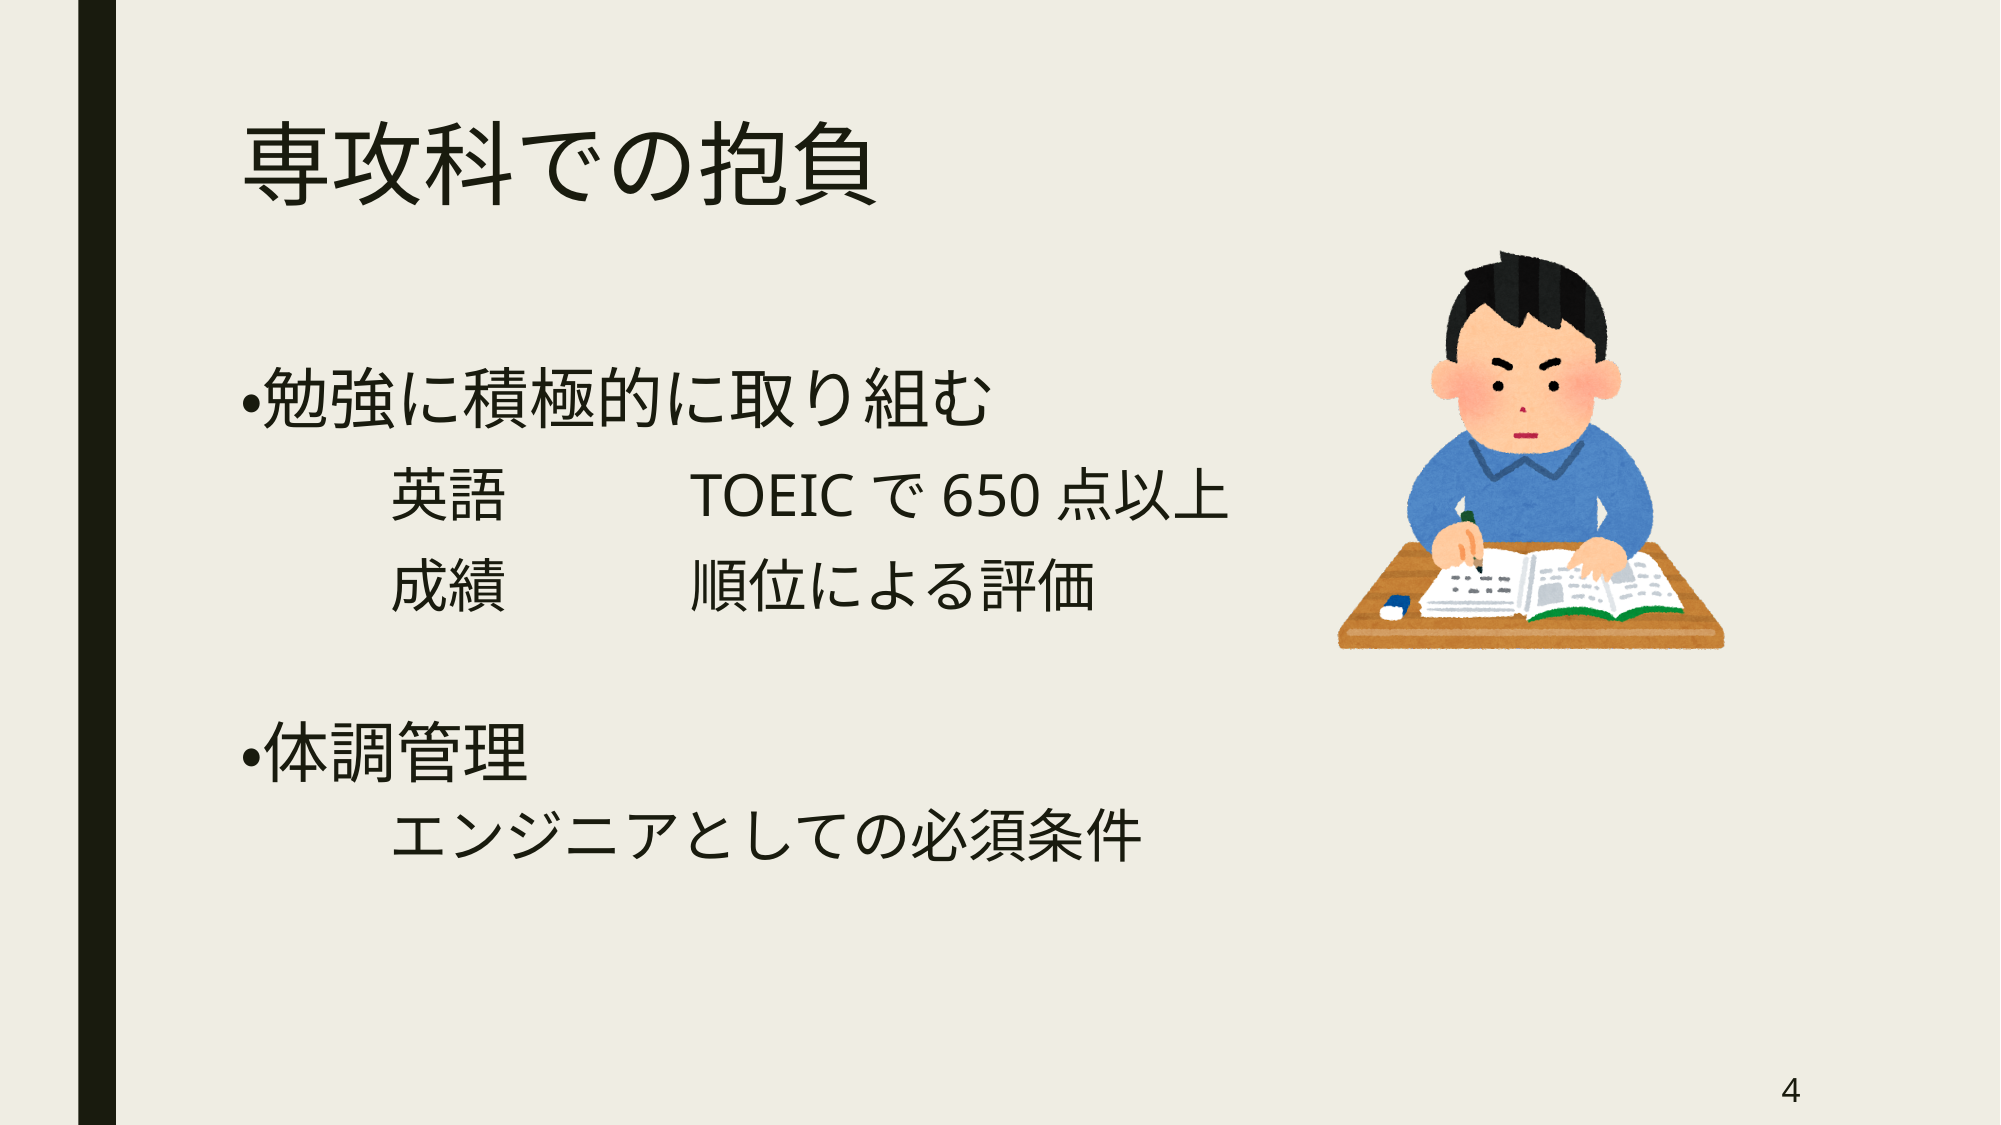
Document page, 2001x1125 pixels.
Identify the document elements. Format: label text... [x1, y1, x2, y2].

picture [1320, 241, 1745, 666]
slide_number 4 [1723, 1058, 1816, 1125]
list ・勉強に積極的に取り組む 英語 TOEICで650点以上 成績 順位による評価 ・体調管理 [225, 356, 1800, 944]
text_box エンジニアとしての必須条件 [332, 798, 1723, 1125]
title 専攻科での抱負 [225, 112, 1800, 356]
